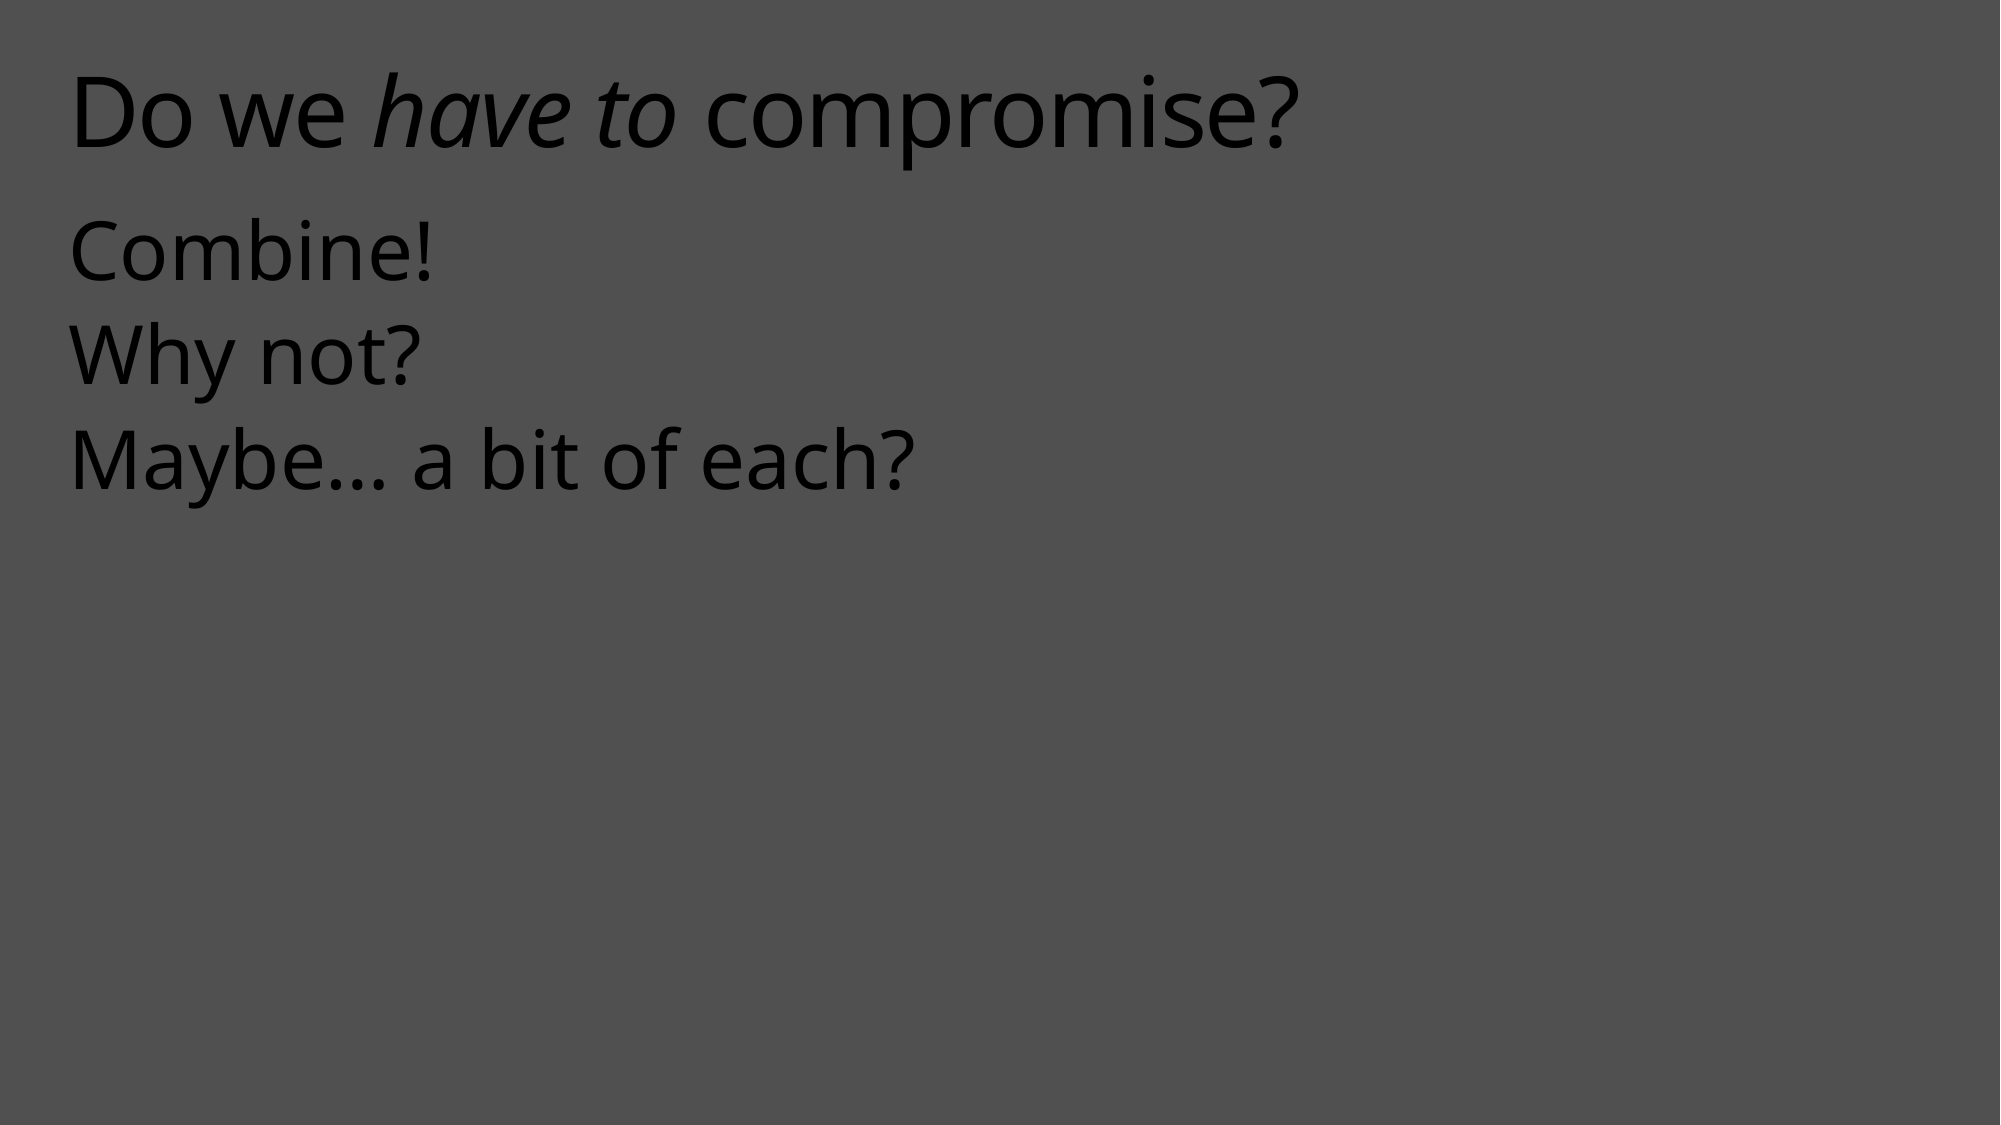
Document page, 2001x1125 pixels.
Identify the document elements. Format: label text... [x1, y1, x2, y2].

title Do we have to compromise? [44, 47, 1957, 196]
list Combine! Why not? Maybe… a bit of each? [44, 195, 1956, 533]
